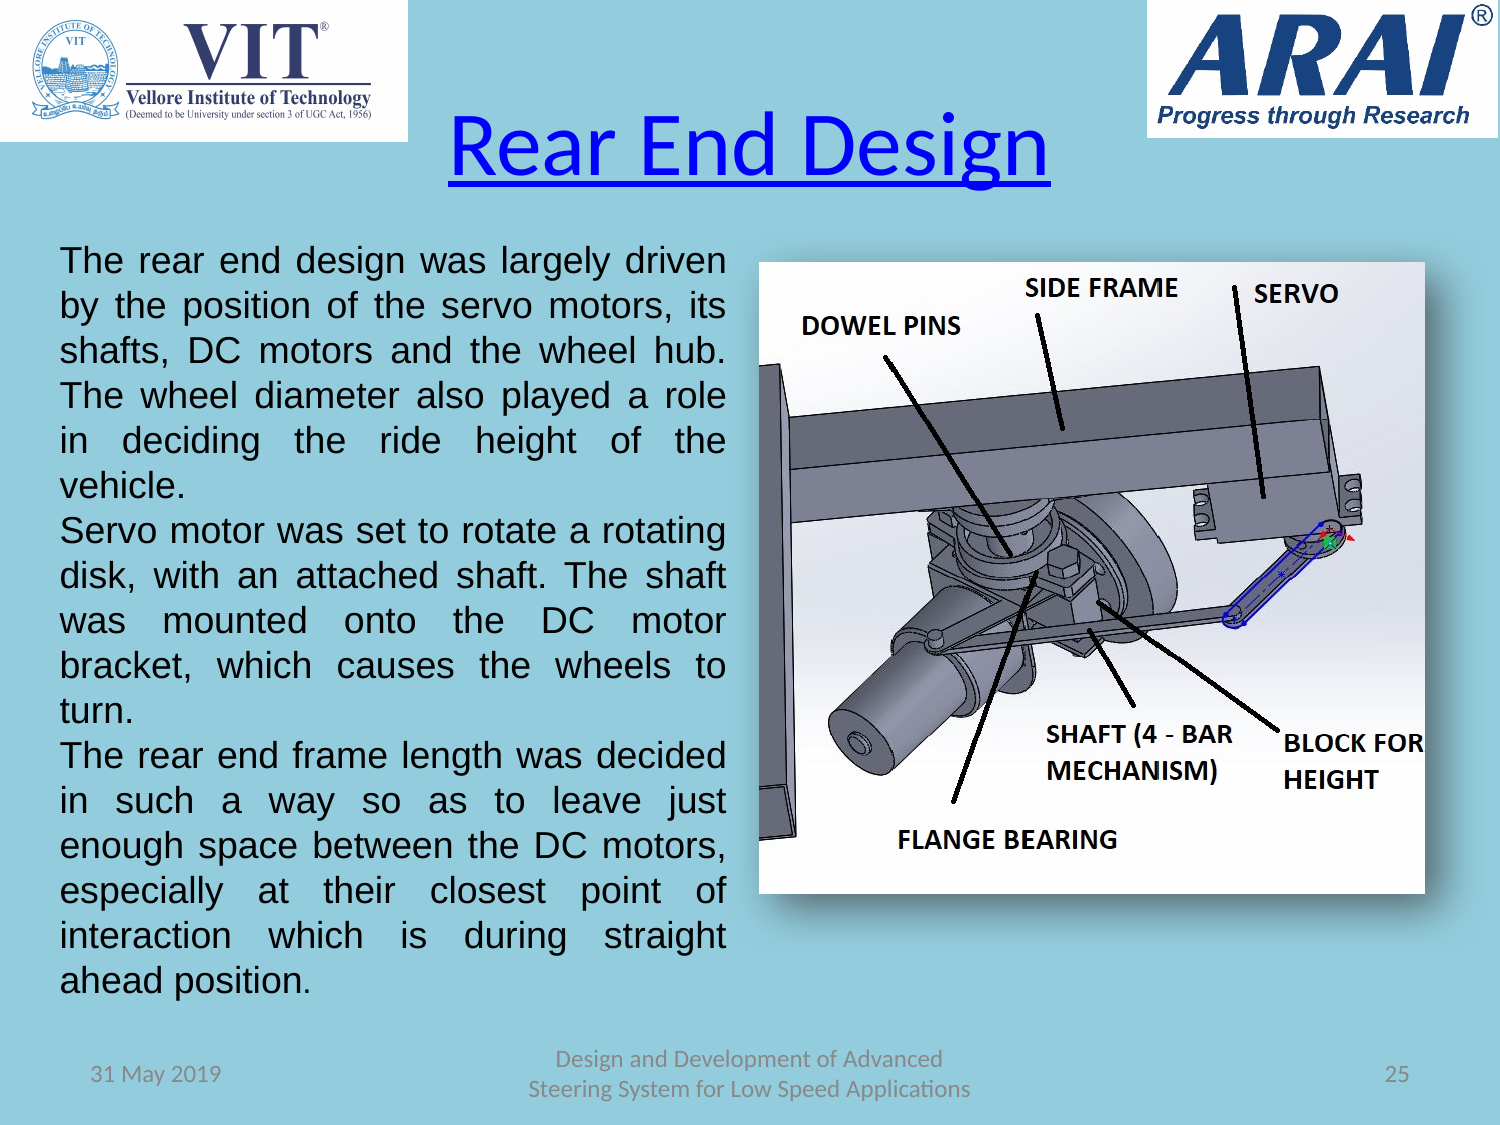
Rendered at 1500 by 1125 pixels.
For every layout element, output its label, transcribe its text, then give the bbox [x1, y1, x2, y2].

picture [758, 262, 1426, 894]
picture [0, 0, 408, 142]
picture [1147, 0, 1498, 138]
list The rear end design was largely driven by the position of the servo motors, its shafts, DC motors and the wheel hub. The wheel diameter also played a role in deciding the ride height of the vehicle. Servo motor was set to rotate a rotating disk, with an attached shaft. The shaft was mounted onto the DC motor bracket, which causes the wheels to turn. The rear end frame length was decided in such a way so as to leave just enough space between the DC motors, especially at their closest point of interaction which is during straight ahead position. [44, 224, 742, 1013]
title Rear End Design [75, 45, 1425, 233]
footer Design and Development of Advanced Steering System for Low Speed Applications [512, 1042, 988, 1103]
slide_number 25 [1074, 1042, 1425, 1103]
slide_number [75, 1042, 425, 1103]
